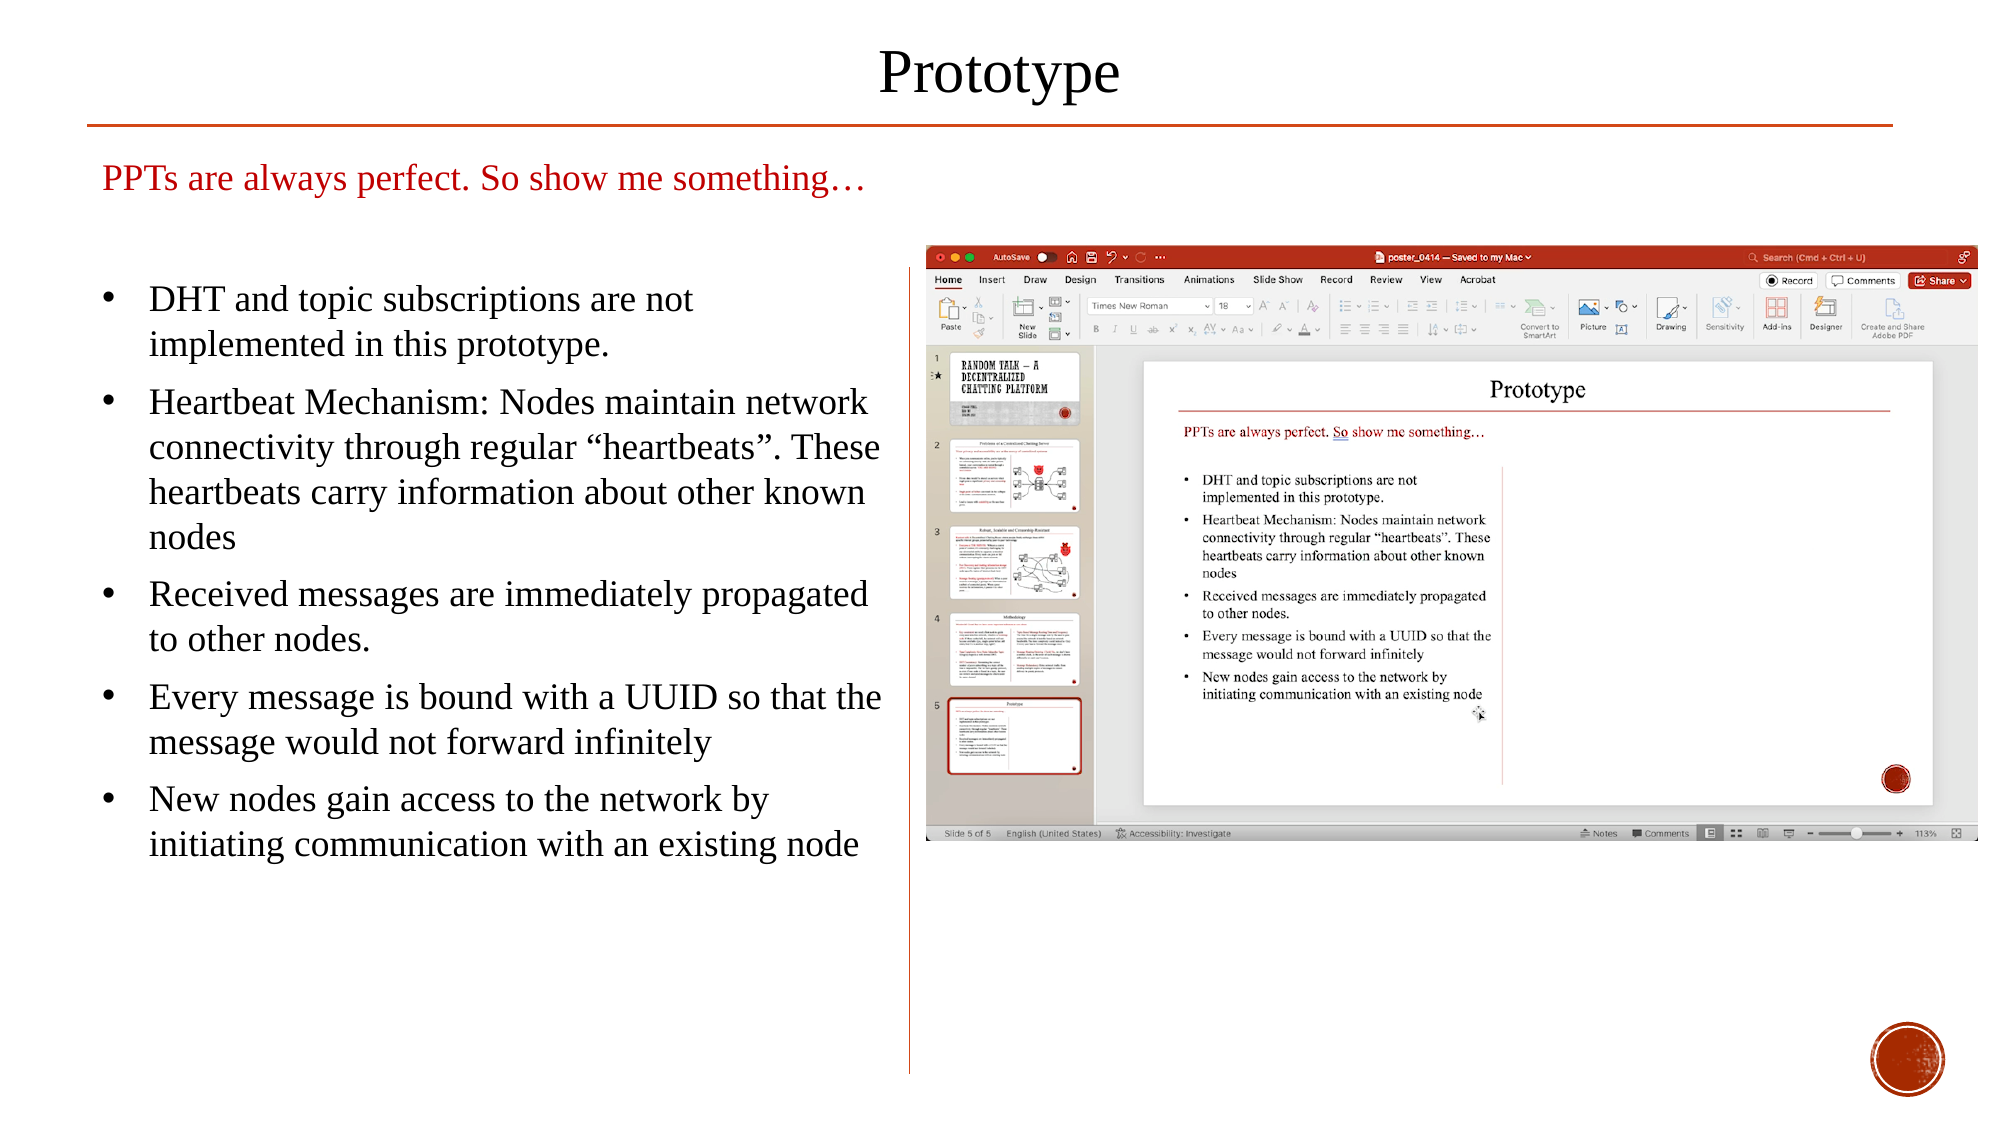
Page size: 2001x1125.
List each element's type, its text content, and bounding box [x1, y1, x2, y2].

text_box PPTs are always perfect. So show me something… [87, 145, 1563, 206]
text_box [928, 246, 1978, 841]
text_box Prototype [0, 22, 2000, 112]
text_box DHT and topic subscriptions are not implemented in this prototype. Heartbeat Mechanism: Nodes maintain network connectivity through regular “heartbeats”. These heartbeats carry information about other known nodes Received messages are immediately propagated to other nodes. Every message is bound with a UUID so that the message would not forward infinitely New nodes gain access to the network by initiating communication with an existing node [87, 266, 910, 872]
